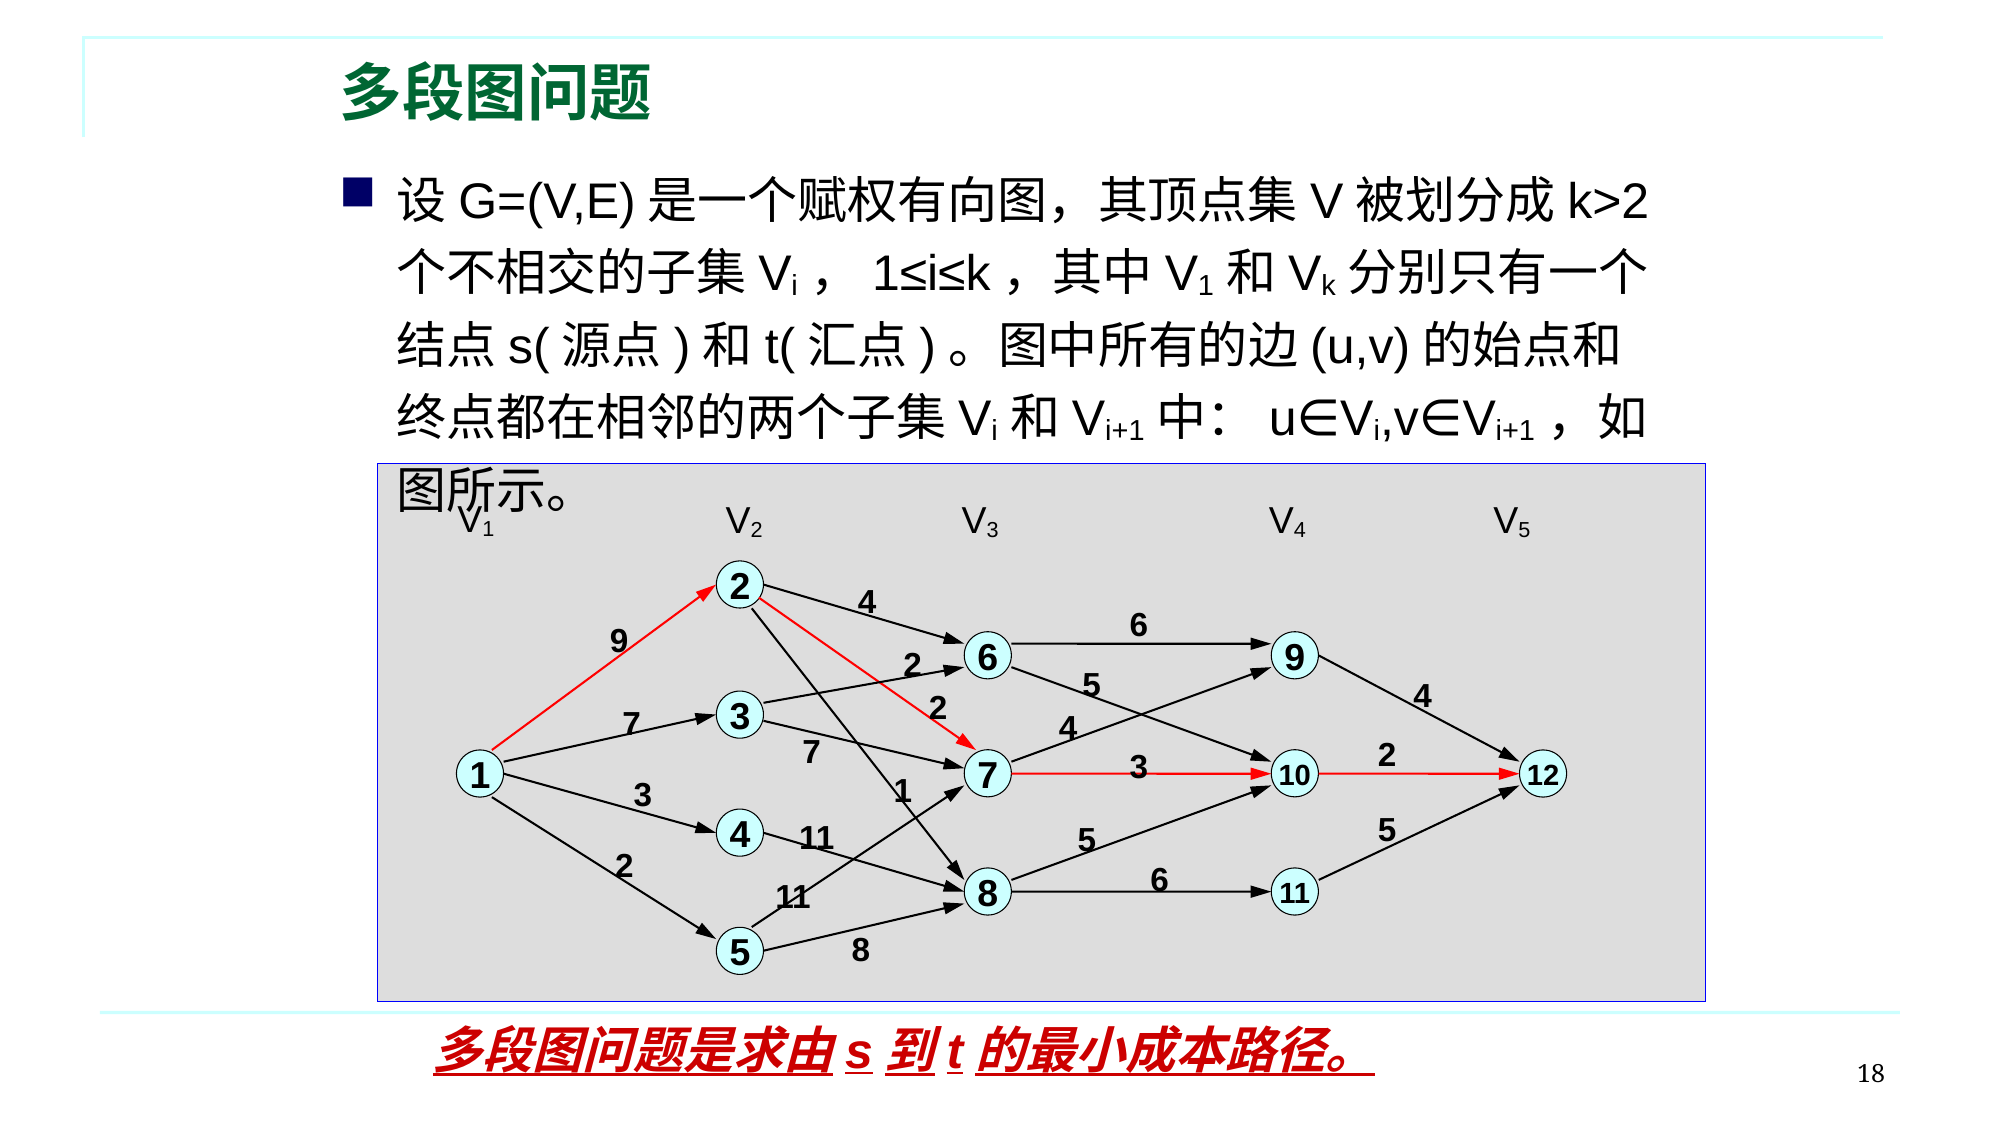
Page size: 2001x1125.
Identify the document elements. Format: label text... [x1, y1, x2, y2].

text_box 11 [1271, 867, 1319, 916]
text_box [1097, 785, 1272, 849]
text_box [877, 617, 965, 644]
text_box [1432, 715, 1520, 762]
text_box 2 [903, 635, 922, 691]
text_box [1078, 667, 1272, 738]
text_box [1149, 767, 1272, 780]
text_box 2 [615, 836, 634, 892]
text_box V4 [1268, 489, 1307, 550]
text_box 9 [609, 611, 629, 667]
text_box 4 [858, 572, 877, 628]
text_box 5 [716, 927, 764, 975]
text_box [855, 859, 965, 892]
text_box 5 [1377, 800, 1397, 856]
text_box 3 [1129, 738, 1149, 793]
text_box 10 [1271, 749, 1319, 797]
text_box 2 [1377, 726, 1397, 781]
text_box 8 [964, 867, 1012, 916]
text_box [641, 712, 717, 732]
text_box V5 [1493, 489, 1531, 550]
slide_number 18 [1433, 1024, 1900, 1100]
text_box 12 [1519, 749, 1567, 798]
text_box [629, 584, 717, 649]
text_box 7 [802, 722, 821, 778]
text_box 11 [799, 809, 835, 864]
title 多段图问题 [324, 45, 1675, 148]
text_box [1397, 767, 1520, 780]
text_box 6 [1129, 596, 1149, 651]
text_box V3 [961, 489, 999, 550]
text_box 4 [1058, 698, 1078, 754]
text_box 11 [775, 868, 811, 923]
text_box 多段图问题是求由s到t的最小成本路径。 [432, 1011, 1520, 1087]
list 设G=(V,E)是一个赋权有向图，其顶点集V被划分成k>2个不相交的子集Vi，1≤i≤k，其中V1和Vk分别只有一个结点s(源点)和t(汇点)。图中所有的边(u,v)的始点和终点都在相邻的两个子集Vi和Vi+1中：u∈Vi,v∈Vi+1，如图所示。 [324, 148, 1675, 539]
text_box [1142, 714, 1272, 762]
text_box V2 [725, 489, 763, 550]
text_box [1397, 785, 1520, 844]
text_box 3 [716, 691, 764, 739]
text_box [916, 818, 965, 880]
text_box [653, 815, 717, 834]
text_box [1149, 637, 1272, 650]
text_box 2 [716, 560, 764, 609]
text_box 6 [1150, 850, 1169, 906]
text_box 8 [851, 920, 871, 976]
text_box 4 [716, 809, 764, 857]
text_box [922, 664, 965, 677]
text_box [634, 886, 717, 940]
text_box 4 [1413, 667, 1432, 722]
text_box 3 [633, 765, 653, 821]
text_box [821, 734, 965, 770]
text_box 1 [456, 749, 504, 798]
text_box [377, 463, 1706, 1002]
text_box [1169, 885, 1272, 898]
text_box 1 [893, 761, 913, 817]
text_box 5 [1077, 811, 1097, 866]
text_box V1 [457, 488, 495, 549]
text_box [811, 785, 965, 888]
text_box 9 [1271, 631, 1319, 679]
text_box 7 [964, 749, 1012, 797]
text_box 2 [928, 679, 948, 734]
text_box [871, 902, 965, 926]
text_box 5 [1082, 655, 1102, 711]
text_box [948, 730, 977, 751]
text_box 6 [964, 631, 1012, 679]
text_box 7 [622, 694, 641, 750]
